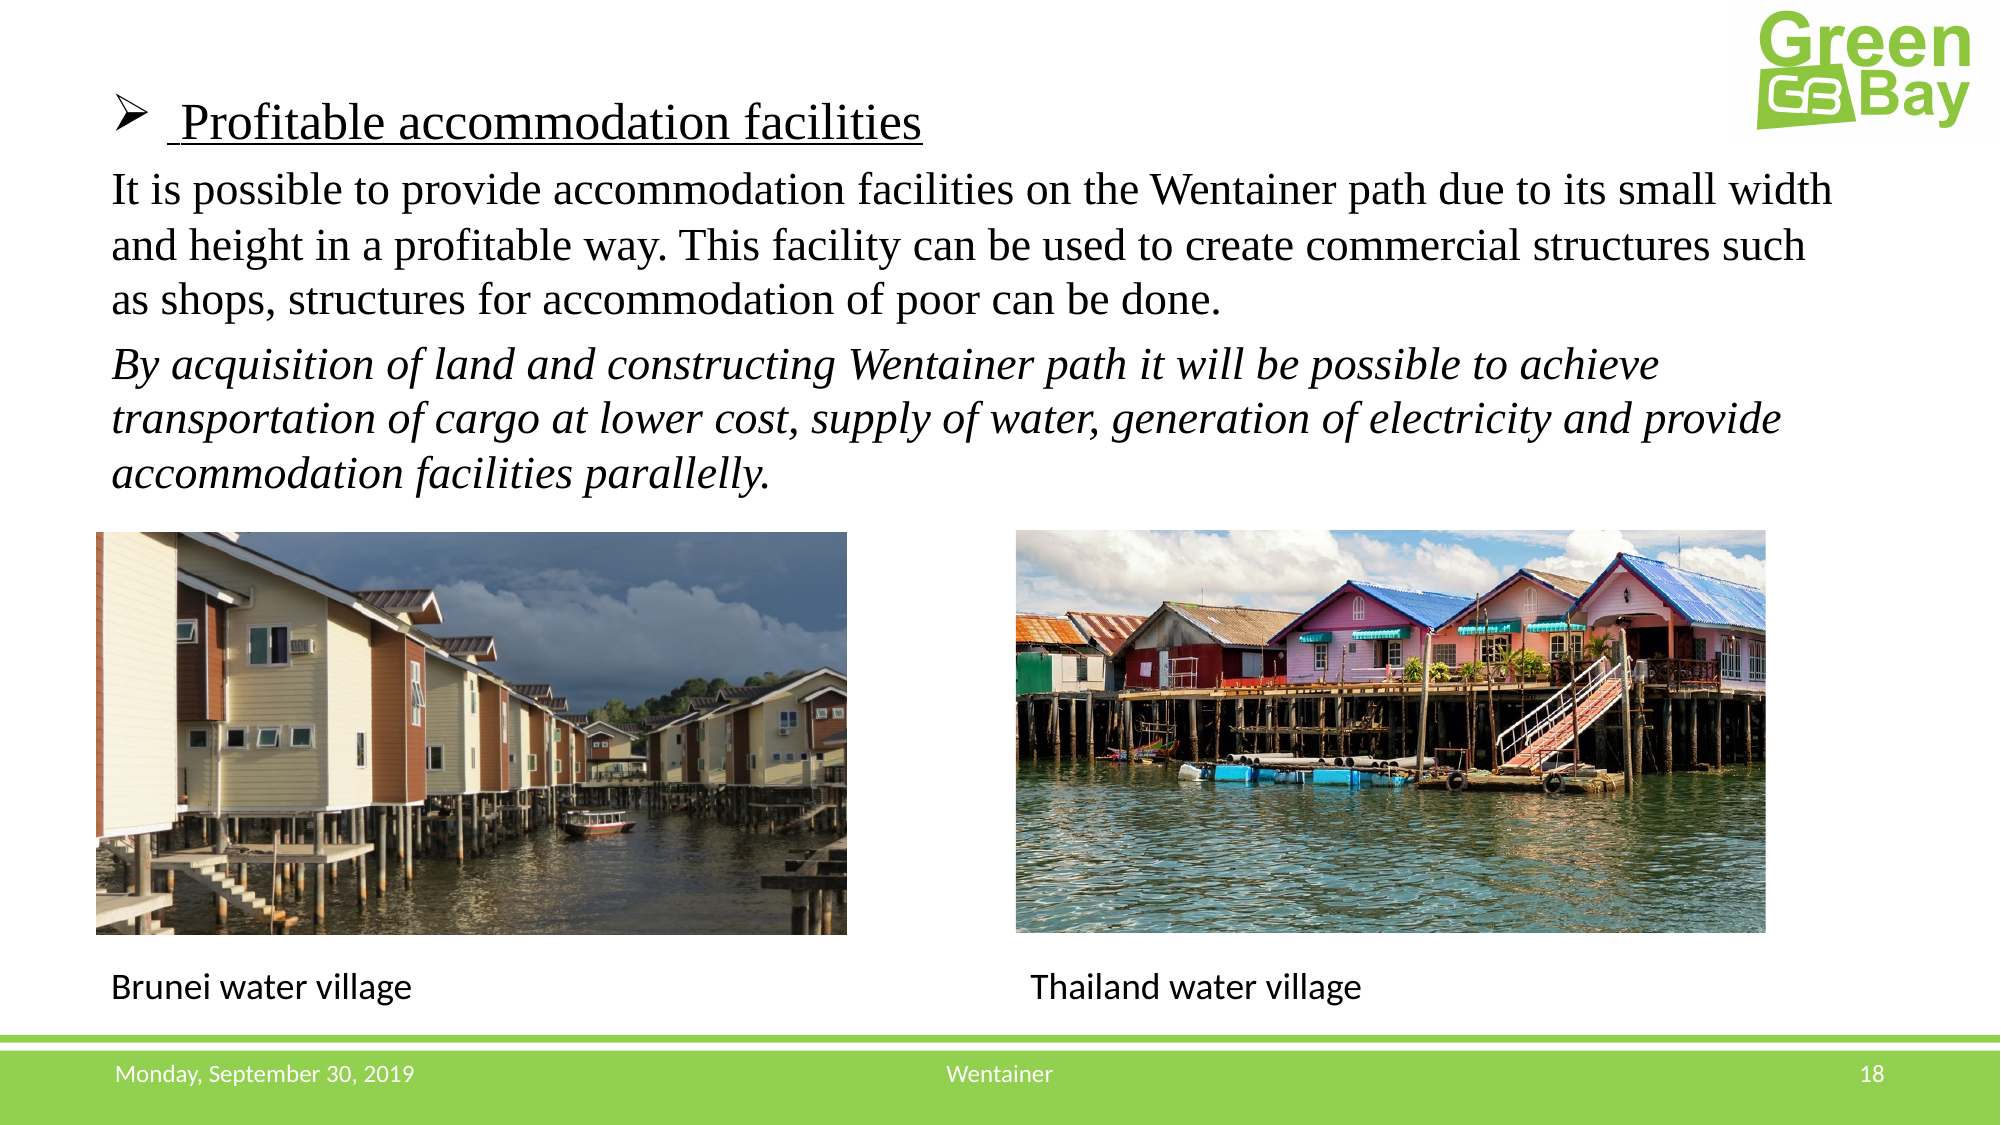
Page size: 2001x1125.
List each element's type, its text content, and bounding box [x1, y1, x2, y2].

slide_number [99, 1042, 567, 1103]
footer Wentainer [683, 1042, 1317, 1103]
text_box Brunei water village [96, 954, 769, 1015]
picture [1015, 530, 1766, 933]
slide_number 18 [1433, 1042, 1900, 1103]
text_box Thailand water village [1015, 954, 1689, 1015]
list Profitable accommodation facilities It is possible to provide accommodation facilities on the Wentainer path due to its small width and height in a profitable way. This facility can be used to create commercial structures such as shops, structures for accommodation of poor can be done. By acquisition of land and constructing Wentainer path it will be possible to achieve transportation of cargo at lower cost, supply of water, generation of electricity and provide accommodation facilities parallelly. [96, 80, 1863, 614]
picture [1733, 0, 2000, 143]
picture [95, 532, 847, 935]
